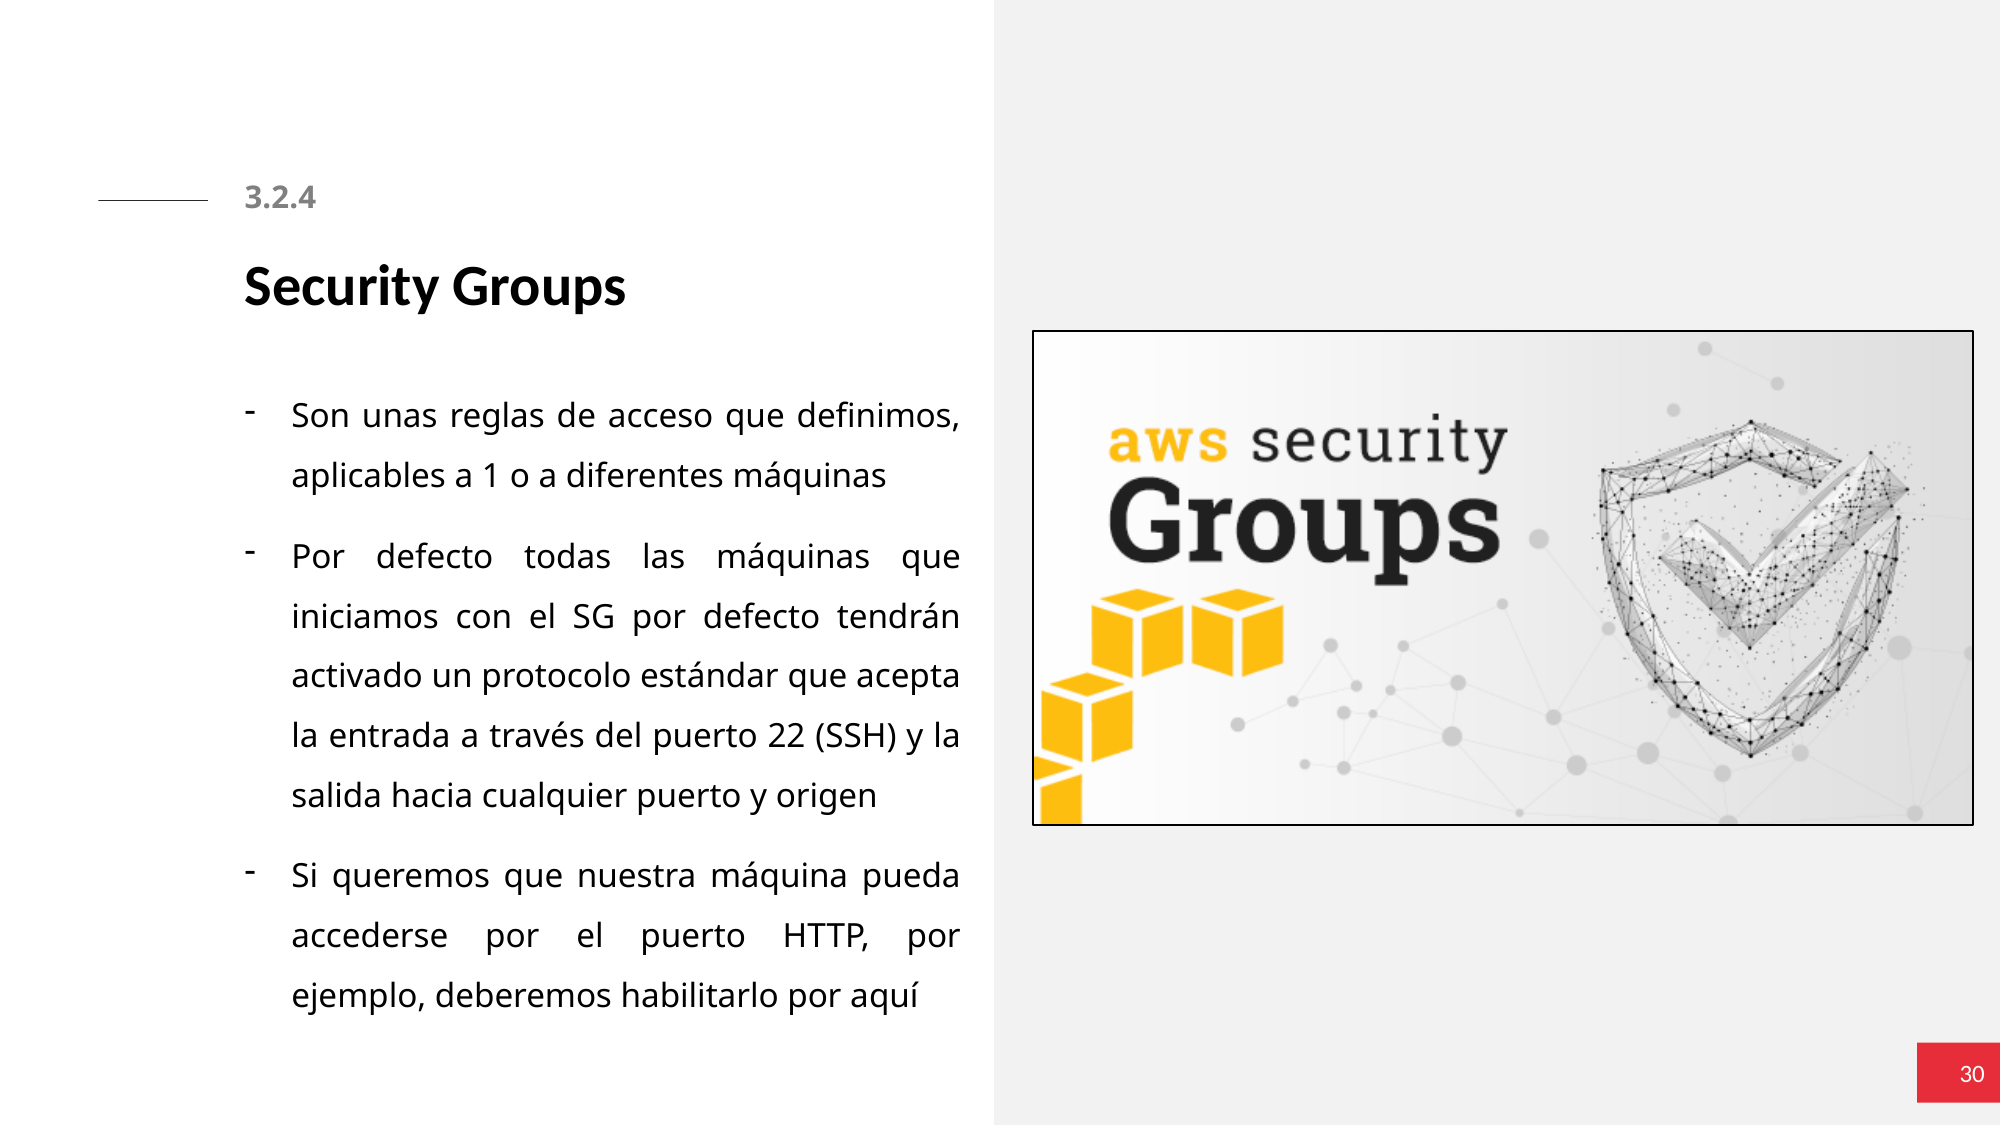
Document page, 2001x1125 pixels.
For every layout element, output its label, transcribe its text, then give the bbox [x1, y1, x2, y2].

list Son unas reglas de acceso que definimos, aplicables a 1 o a diferentes máquinas Por defecto todas las máquinas que iniciamos con el SG por defecto tendrán activado un protocolo estándar que acepta la entrada a través del puerto 22 (SSH) y la salida hacia cualquier puerto y origen Si queremos que nuestra máquina pueda accederse por el puerto HTTP, por ejemplo, deberemos habilitarlo por aquí [229, 367, 978, 1059]
picture [1034, 331, 1972, 824]
slide_number 30 [1917, 1042, 2000, 1103]
title Security Groups [229, 241, 941, 332]
list 3.2.4 [229, 174, 607, 224]
